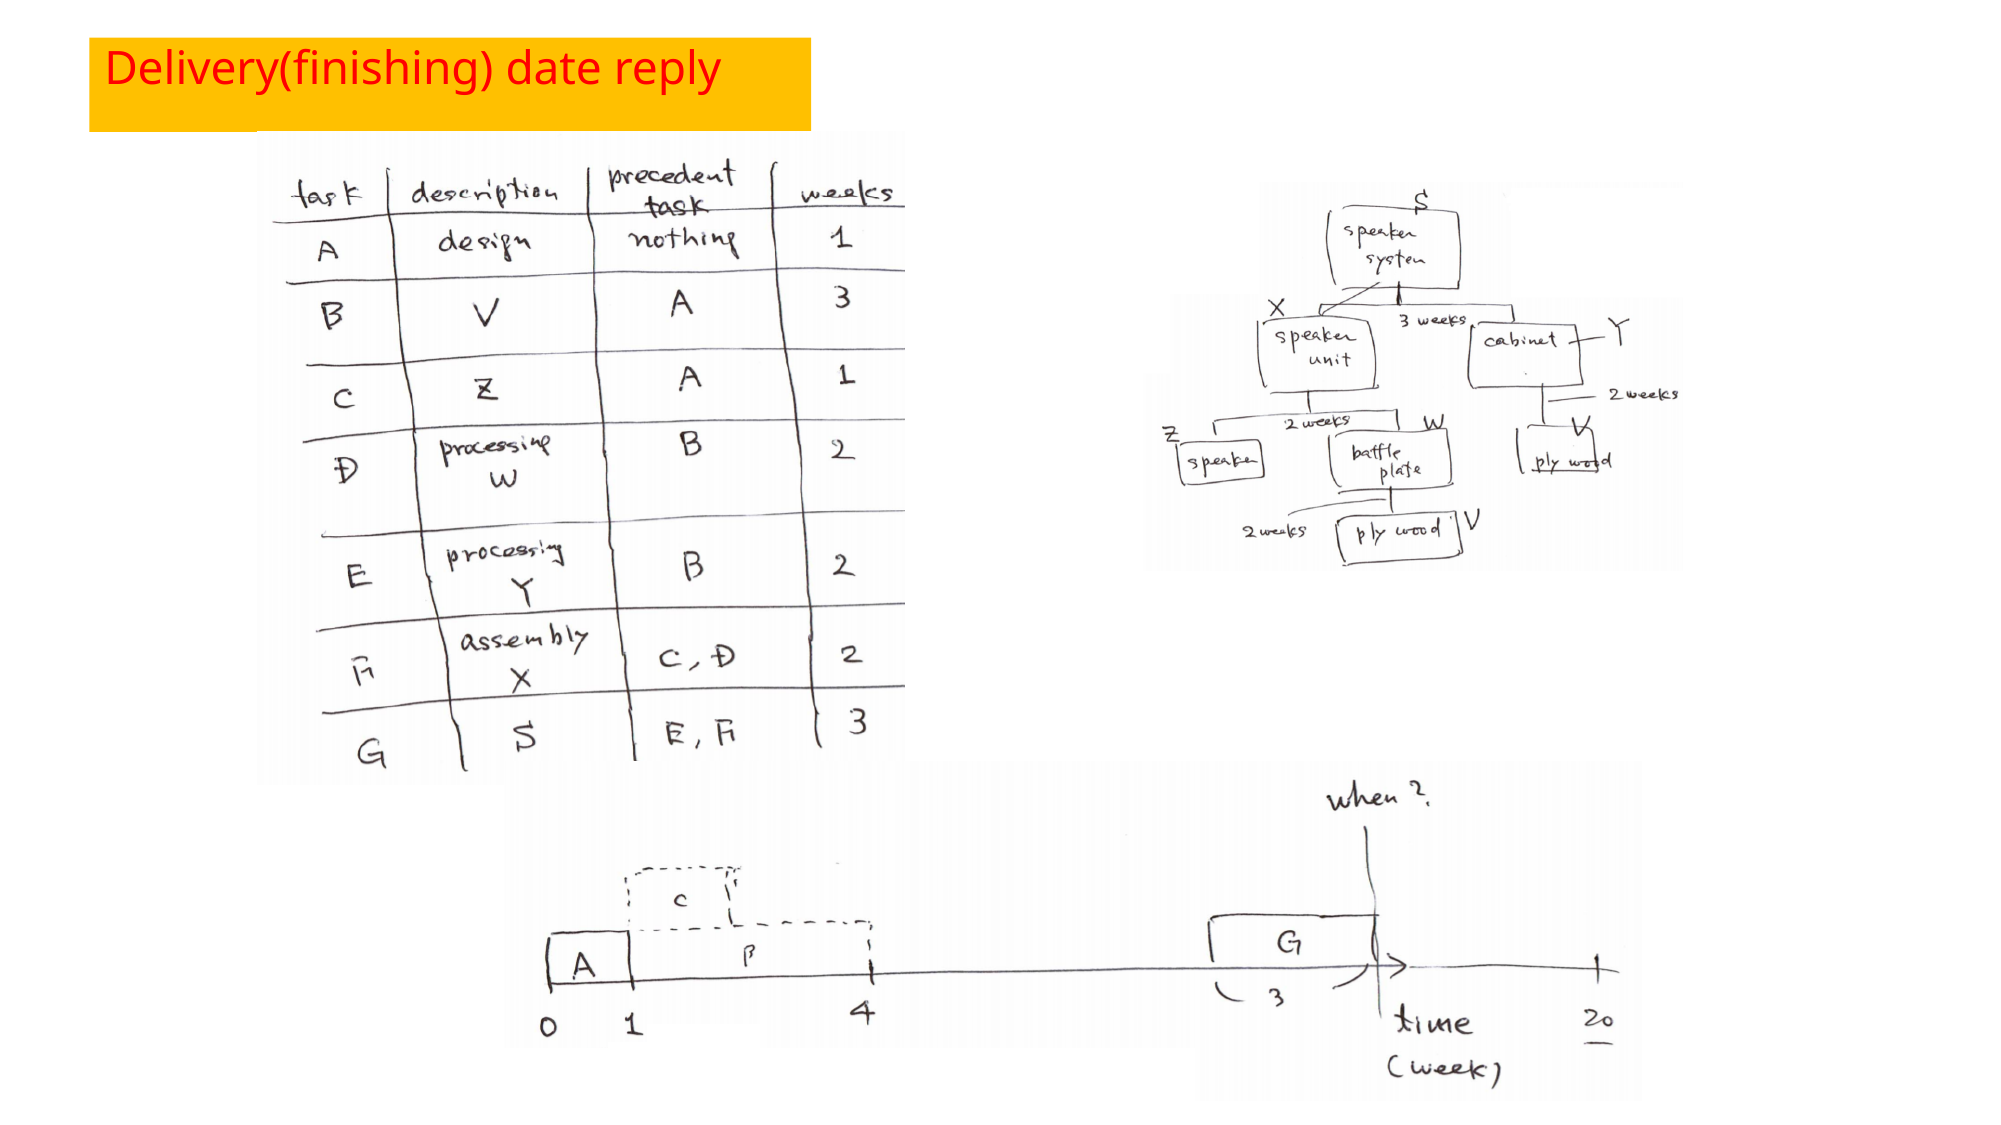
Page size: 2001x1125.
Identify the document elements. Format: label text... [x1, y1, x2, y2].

list Delivery(finishing) date reply [89, 37, 812, 132]
picture [1143, 182, 1683, 571]
picture [257, 131, 1642, 1101]
